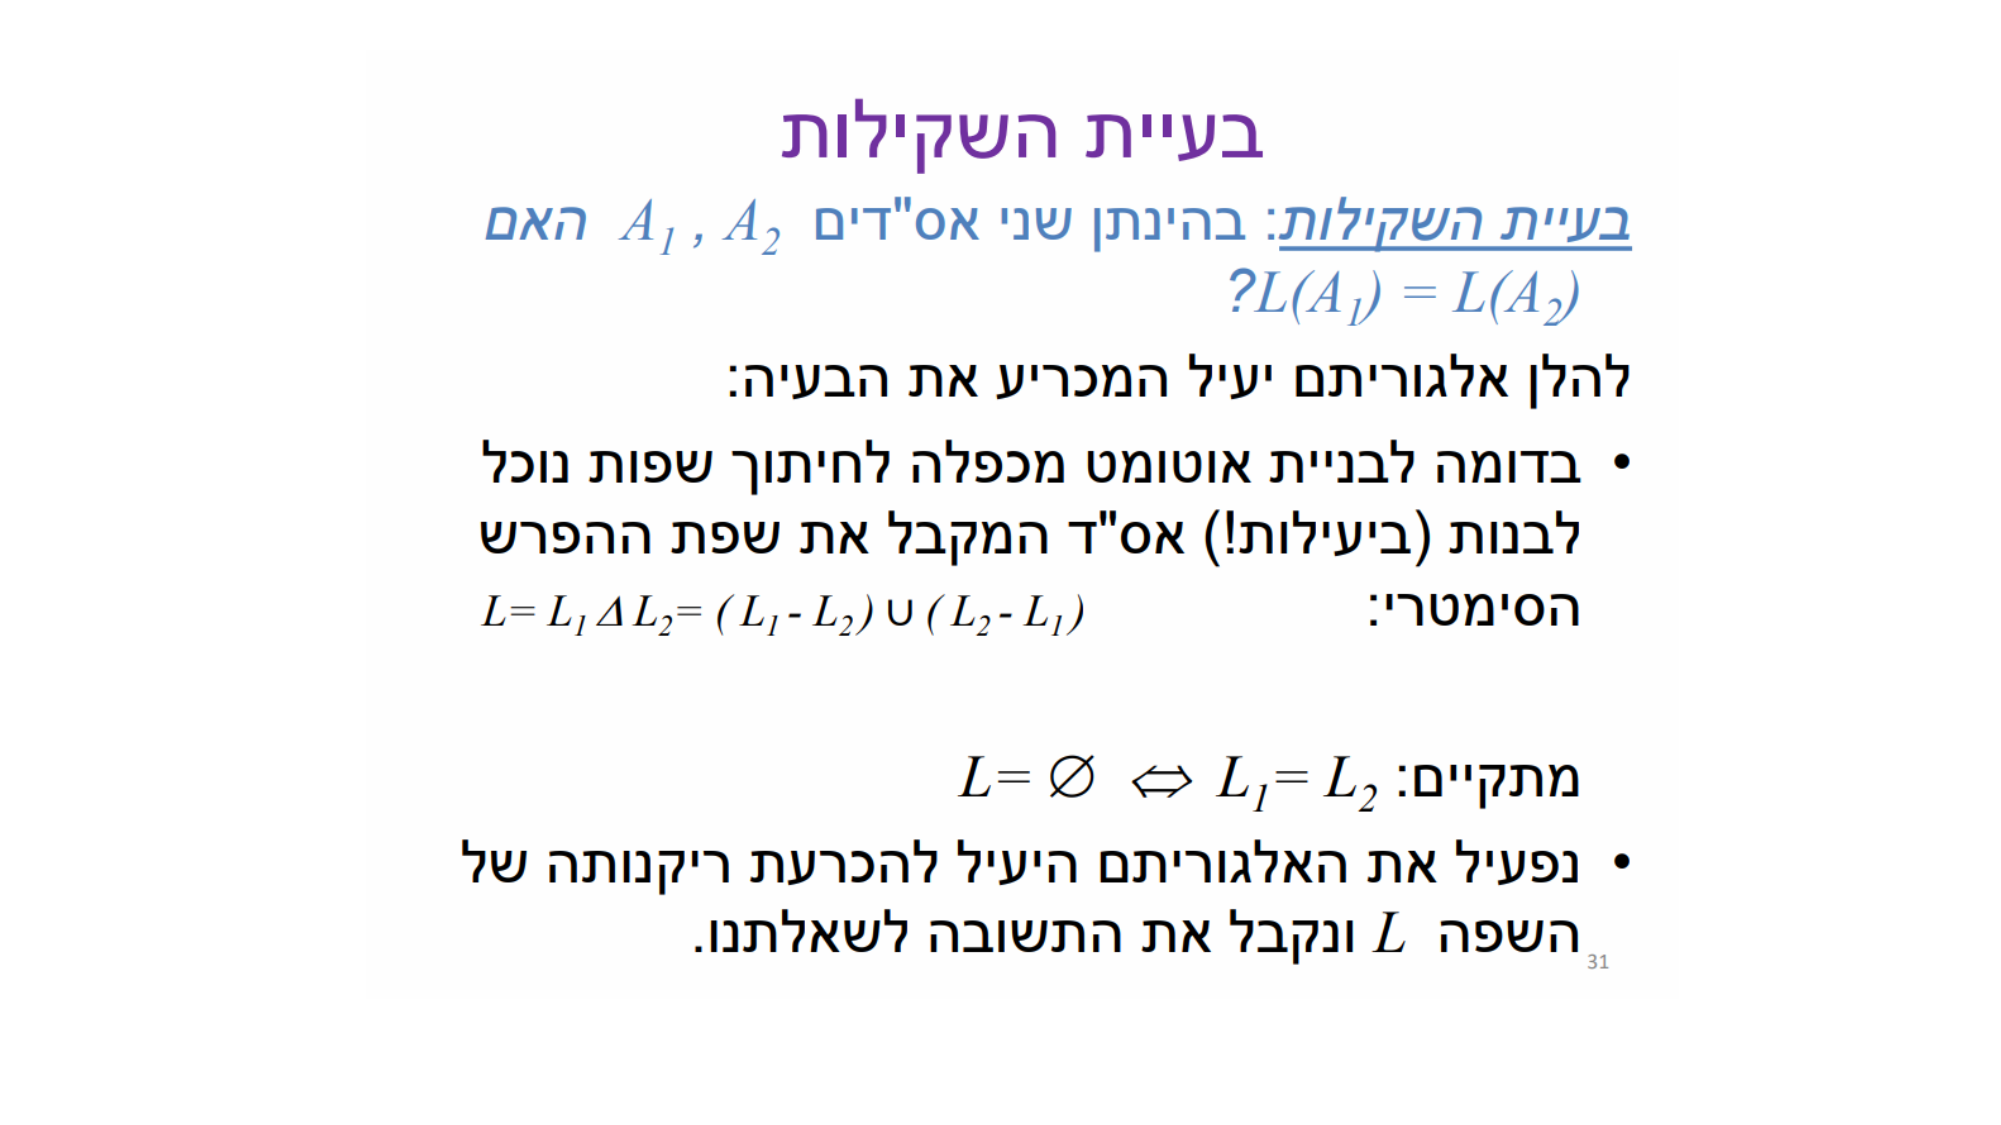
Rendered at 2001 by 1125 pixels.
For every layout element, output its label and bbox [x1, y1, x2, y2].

picture [366, 50, 1679, 999]
